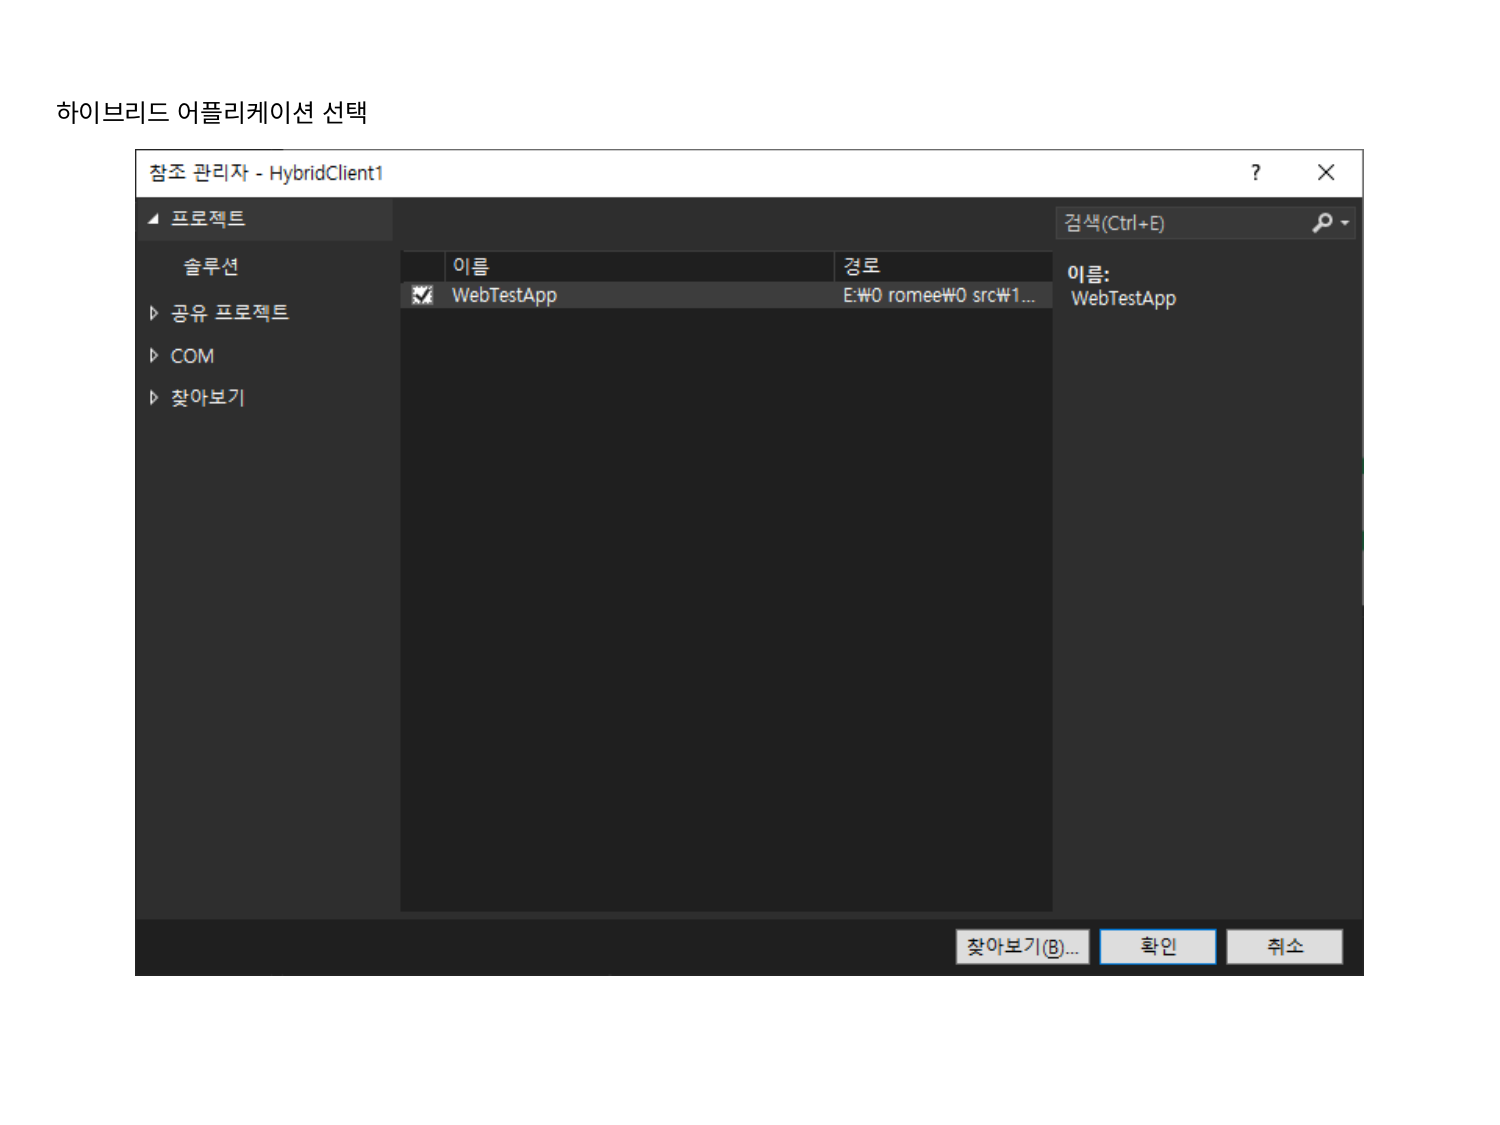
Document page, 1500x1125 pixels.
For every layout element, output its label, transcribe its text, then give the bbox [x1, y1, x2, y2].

picture [135, 148, 1365, 976]
text_box 하이브리드 어플리케이션 선택 [41, 90, 1459, 135]
